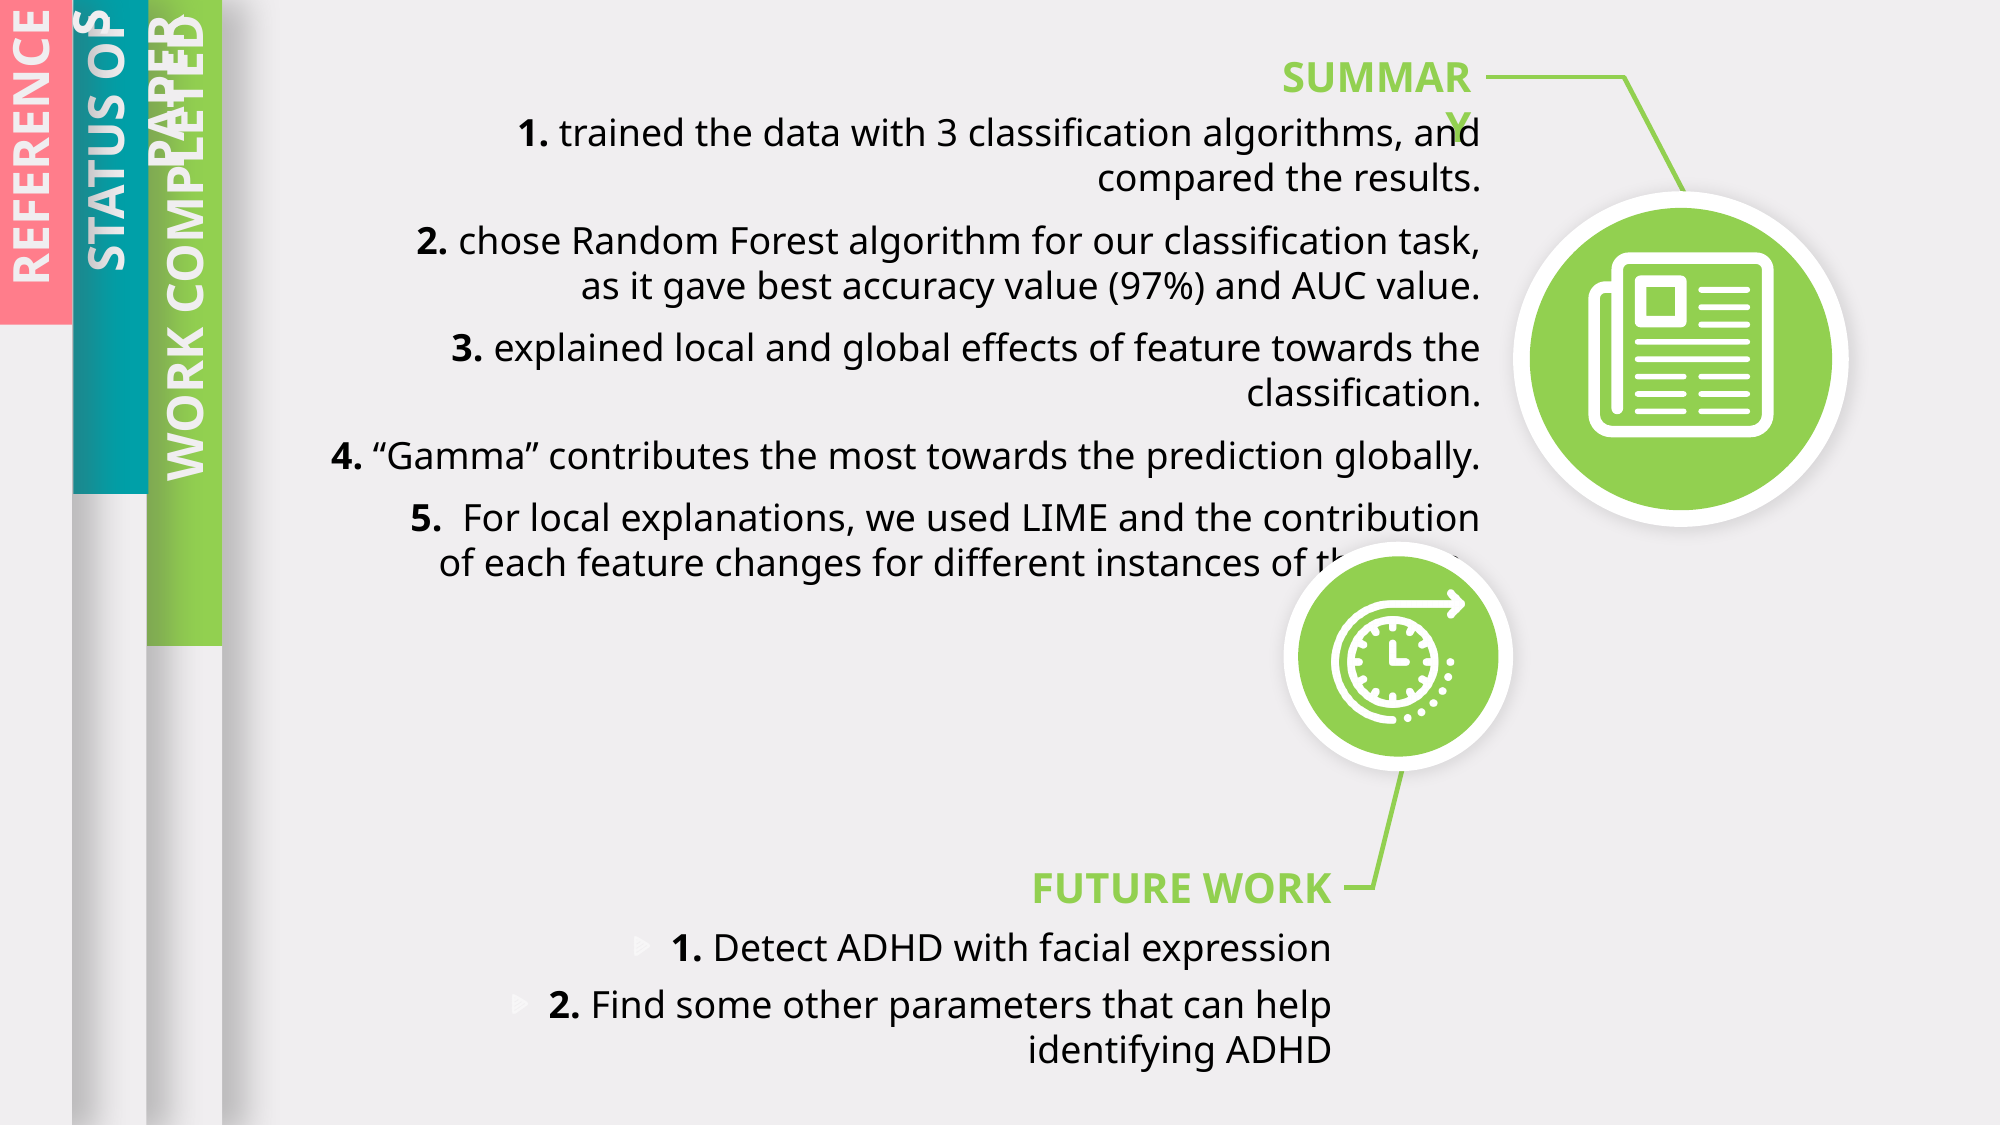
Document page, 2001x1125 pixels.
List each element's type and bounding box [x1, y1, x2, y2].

text_box [1344, 752, 1407, 888]
text_box [0, 0, 72, 1125]
text_box [1512, 190, 1850, 528]
picture [1331, 589, 1465, 724]
text_box [1407, 595, 1515, 772]
text_box [1528, 207, 1834, 512]
text_box [72, 0, 149, 1125]
text_box [1297, 634, 1500, 758]
text_box [1588, 252, 1774, 438]
text_box [1497, 76, 1695, 212]
text_box [317, 854, 1348, 1035]
text_box [315, 43, 1497, 643]
text_box [1282, 643, 1362, 759]
text_box [149, 0, 223, 1125]
